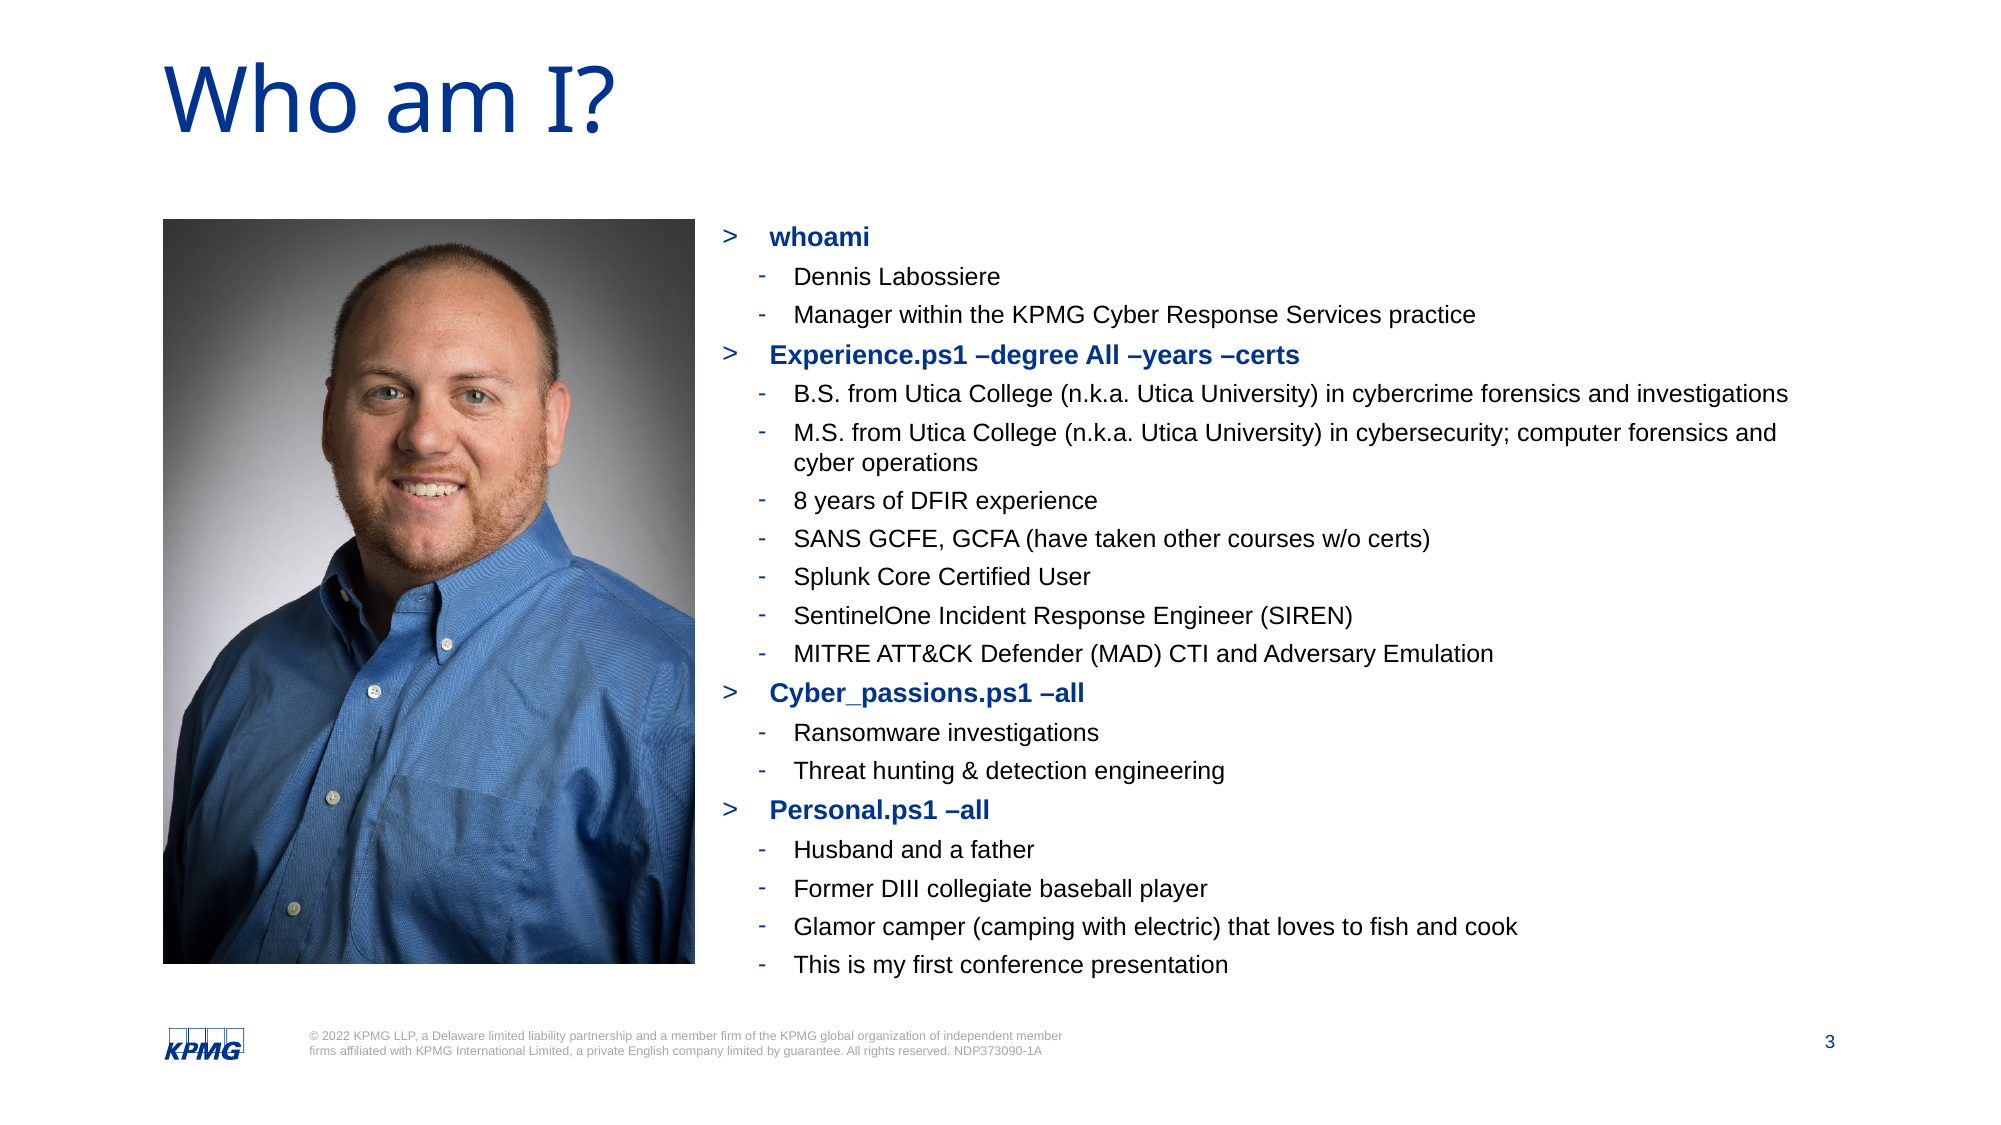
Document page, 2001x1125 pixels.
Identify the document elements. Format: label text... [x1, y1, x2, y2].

picture [163, 219, 695, 965]
title Who am I? [163, 70, 1838, 159]
list whoami Dennis Labossiere Manager within the KPMG Cyber Response Services practice Experience.ps1 –degree All –years –certs B.S. from Utica College (n.k.a. Utica University) in cybercrime forensics and investigations M.S. from Utica College (n.k.a. Utica University) in cybersecurity; computer forensics and cyber operations 8 years of DFIR experience SANS GCFE, GCFA (have taken other courses w/o certs) Splunk Core Certified User SentinelOne Incident Response Engineer (SIREN) MITRE ATT&CK Defender (MAD) CTI and Adversary Emulation Cyber_passions.ps1 –all Ransomware investigations Threat hunting & detection engineering Personal.ps1 –all Husband and a father Former DIII collegiate baseball player Glamor camper (camping with electric) that loves to fish and cook This is my first conference presentation [722, 219, 1837, 979]
